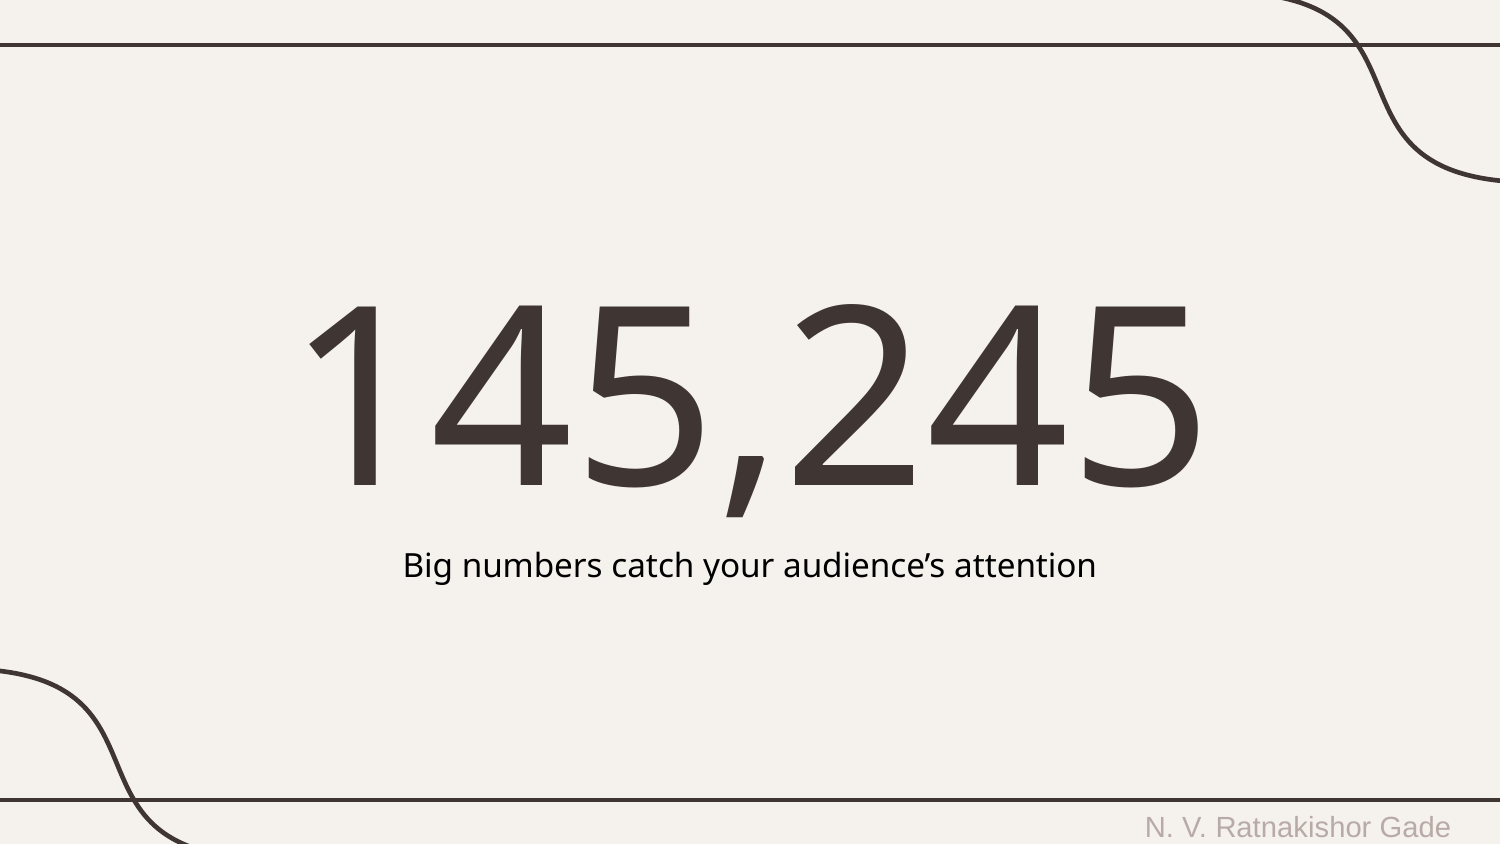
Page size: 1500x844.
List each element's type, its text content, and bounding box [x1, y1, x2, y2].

title 145,245 [116, 220, 1383, 491]
subtitle Big numbers catch your audience’s attention [248, 523, 1253, 585]
